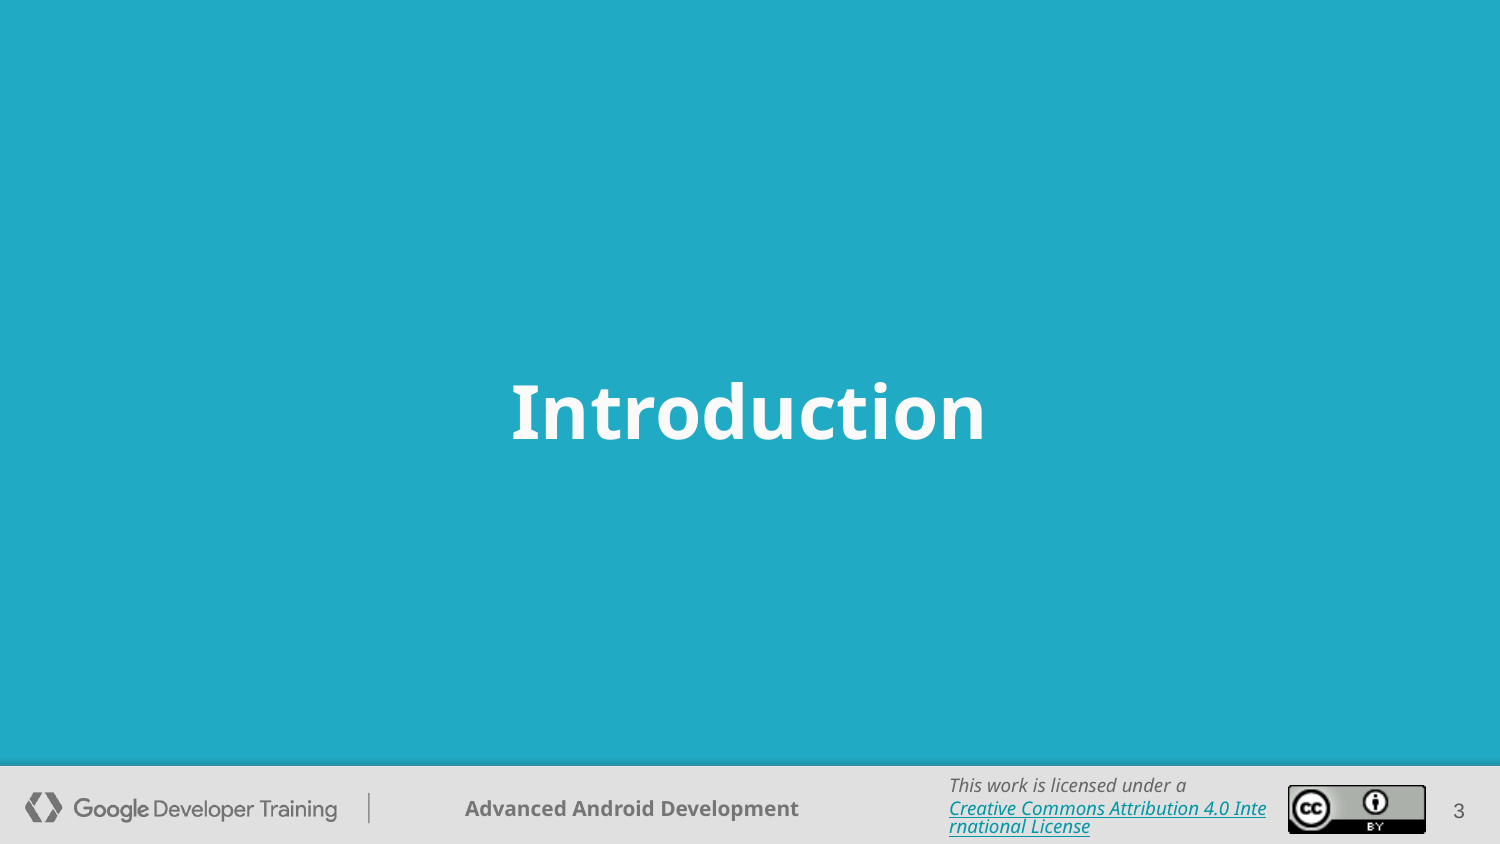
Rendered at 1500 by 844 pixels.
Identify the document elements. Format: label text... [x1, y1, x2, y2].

picture [0, 0, 1500, 844]
title Introduction [51, 340, 1449, 479]
slide_number ‹#› [1389, 777, 1480, 842]
